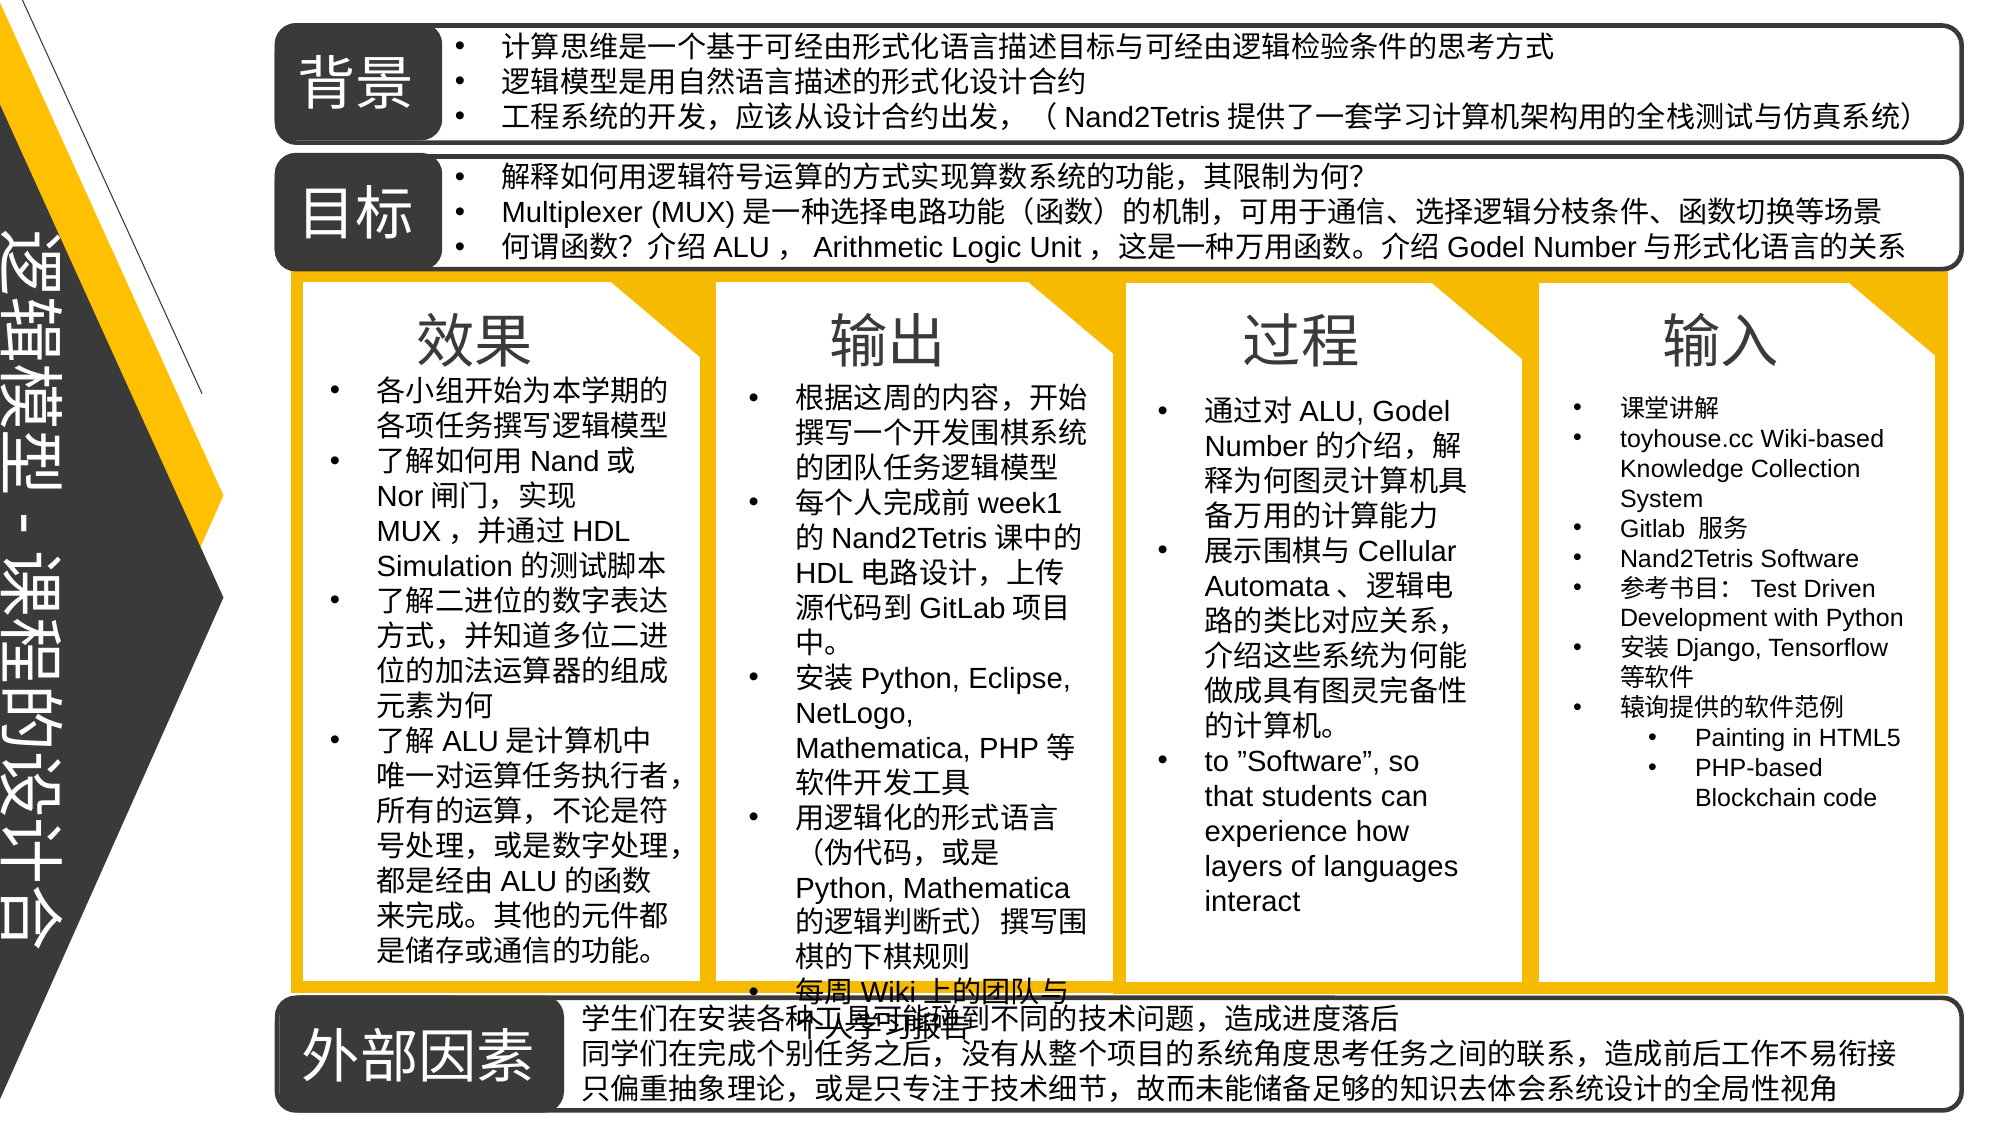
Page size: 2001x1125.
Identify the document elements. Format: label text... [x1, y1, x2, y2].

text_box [277, 25, 1962, 1111]
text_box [0, 0, 224, 1125]
text_box 计算思维是一个基于可经由形式化语言描述目标与可经由逻辑检验条件的思考方式 逻辑模型是用自然语言描述的形式化设计合约 工程系统的开发，应该从设计合约出发，（Nand2Tetris提供了一套学习计算机架构用的全栈测试与仿真系统） [440, 20, 1948, 25]
